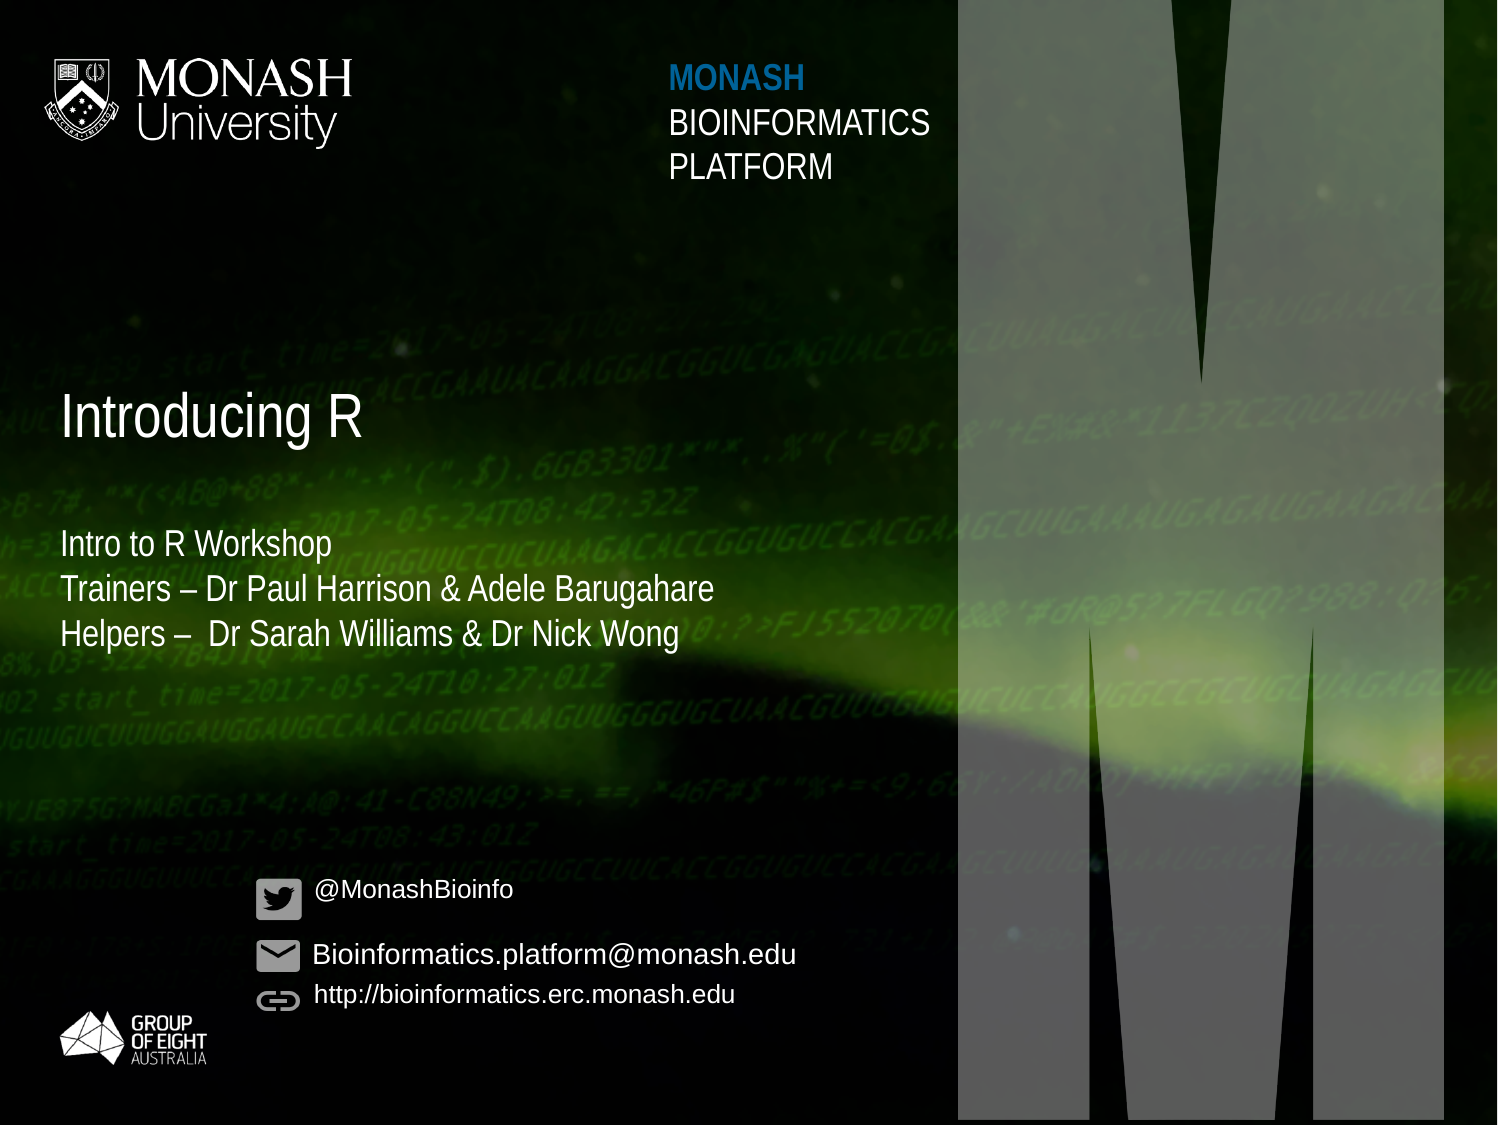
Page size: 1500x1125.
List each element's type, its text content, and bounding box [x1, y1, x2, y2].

subtitle Intro to R Workshop Trainers – Dr Paul Harrison & Adele Barugahare Helpers – Dr Sarah Williams & Dr Nick Wong [45, 476, 923, 697]
picture [0, 0, 1498, 1125]
title Introducing R [45, 349, 923, 476]
